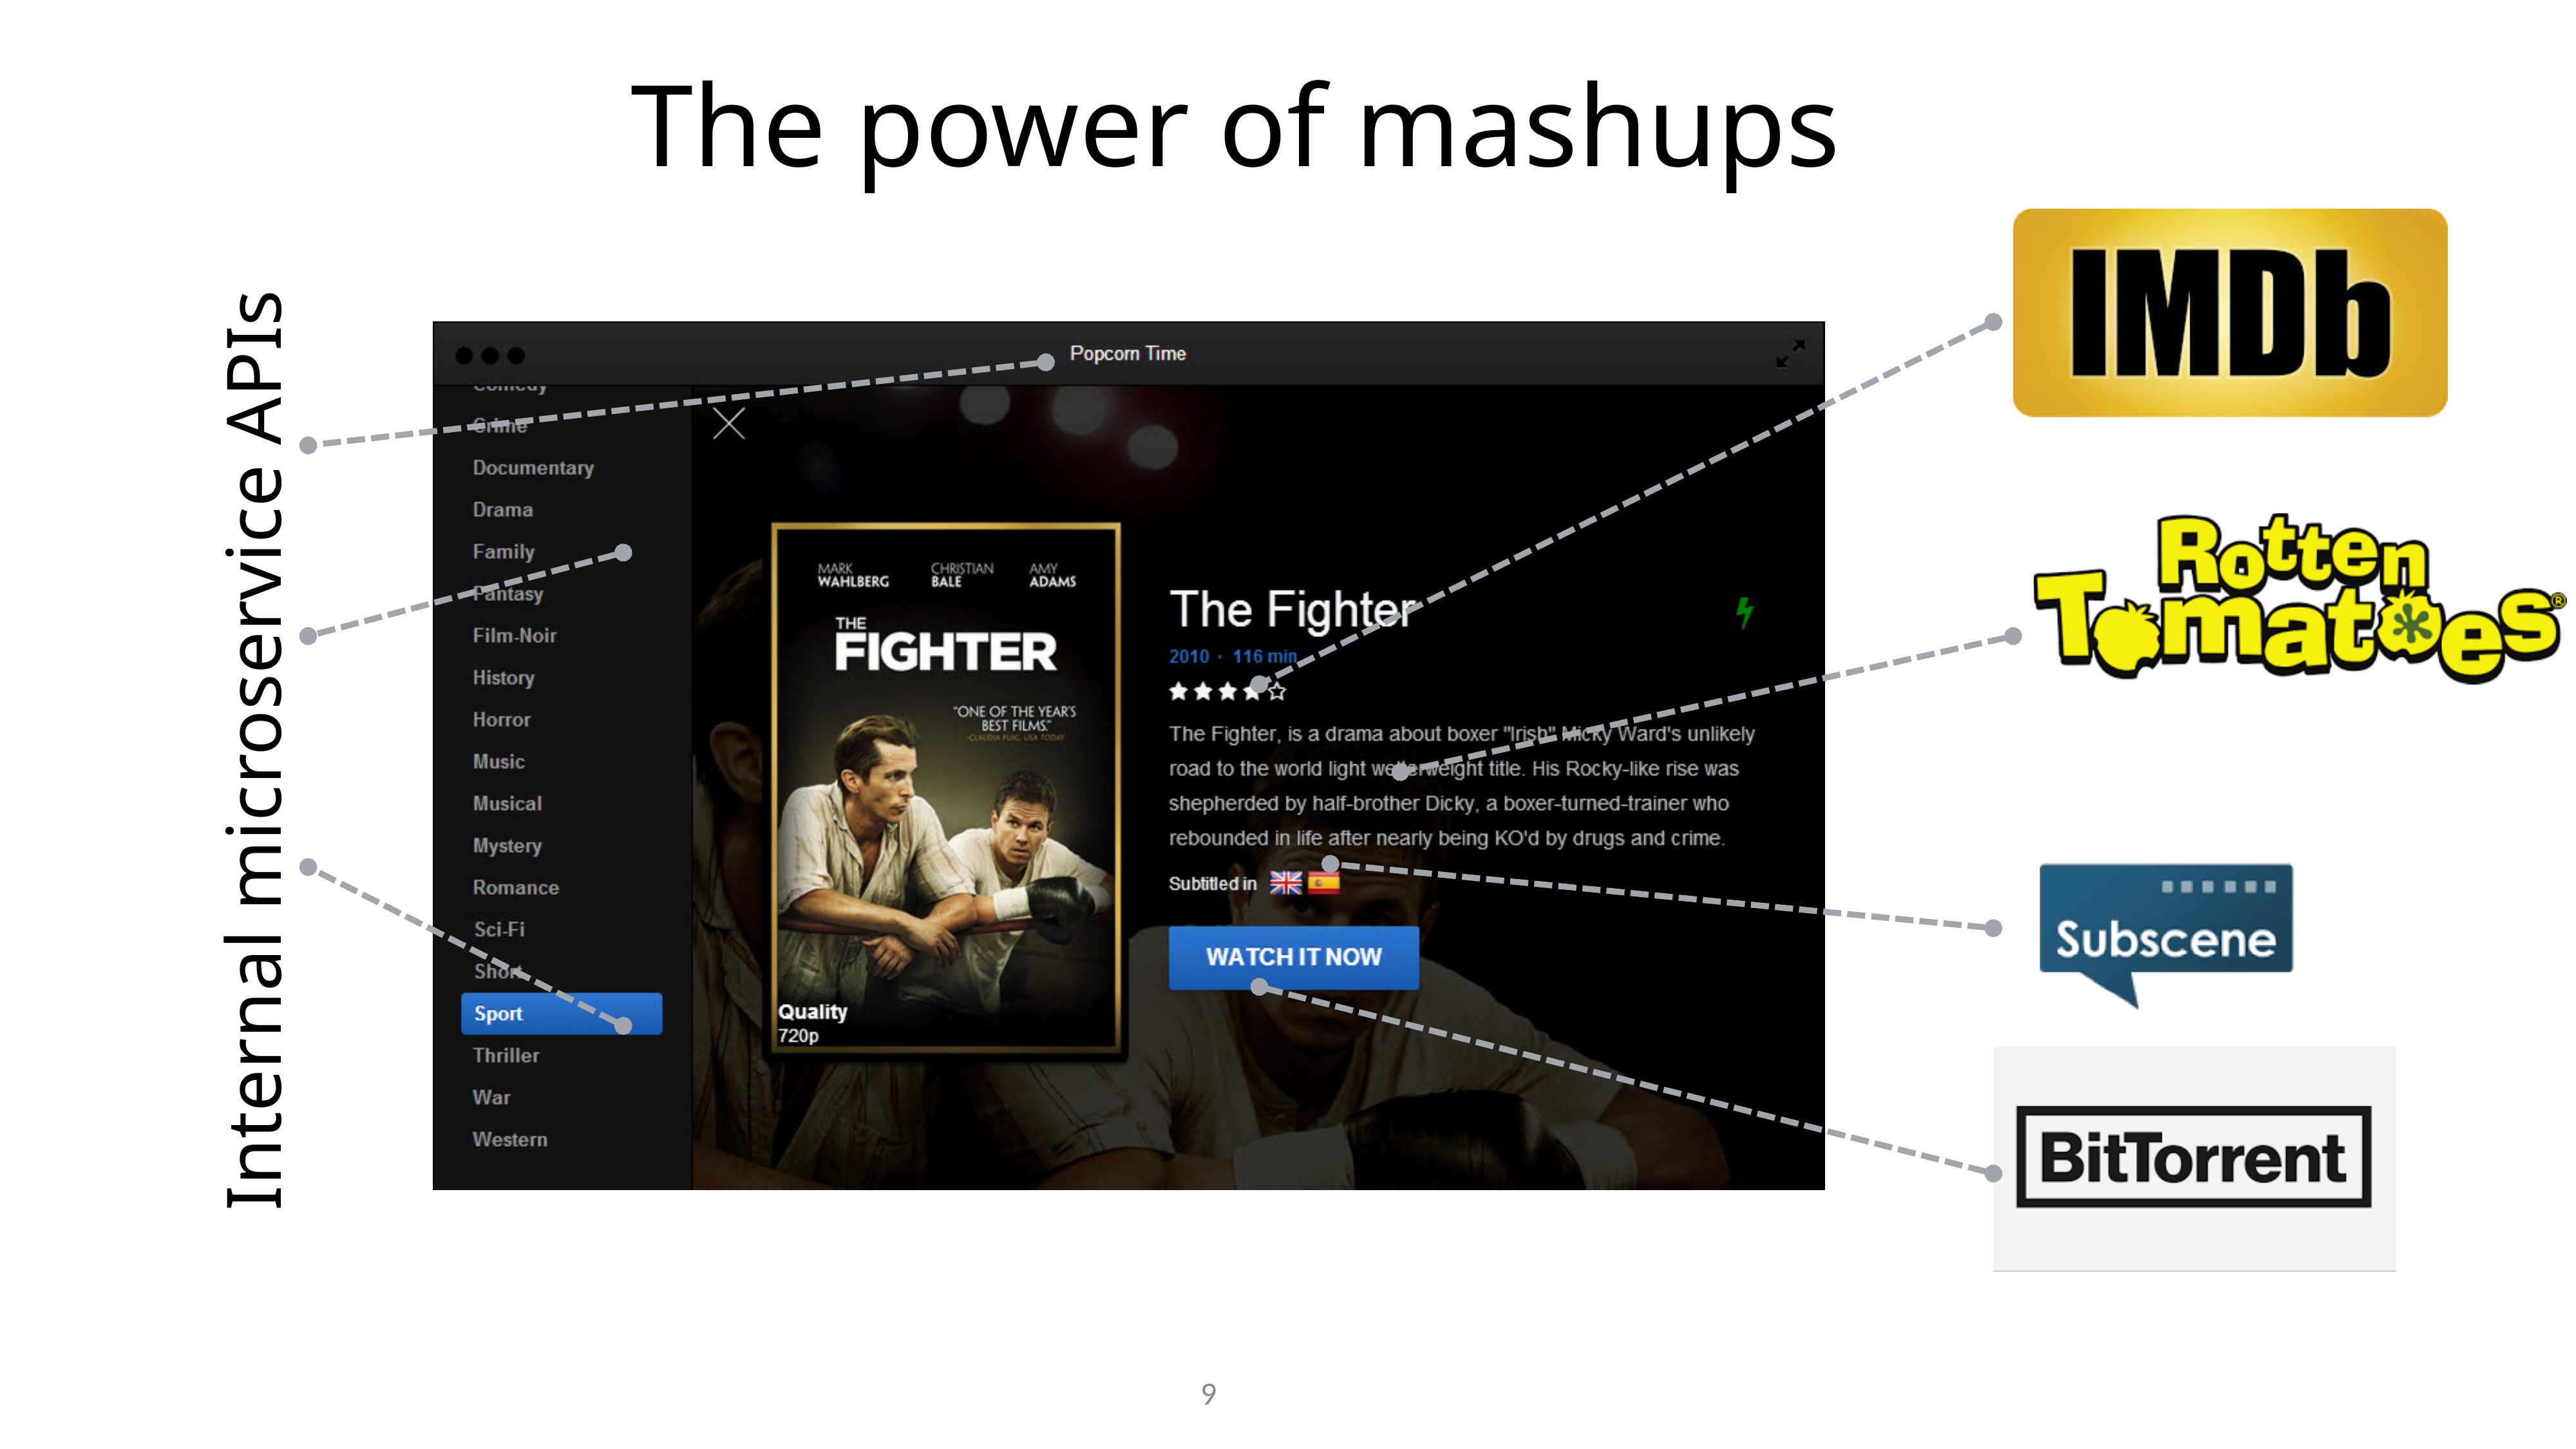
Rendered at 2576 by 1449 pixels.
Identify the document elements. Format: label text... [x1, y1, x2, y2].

text_box [2007, 632, 2018, 640]
text_box Internal microservice APIs [196, 242, 306, 1220]
text_box [304, 632, 315, 640]
picture [433, 321, 1825, 1190]
text_box [304, 441, 317, 450]
text_box The power of mashups [55, 1, 2416, 242]
picture [2033, 513, 2567, 685]
text_box [304, 863, 320, 873]
picture [1993, 785, 2396, 1272]
text_box [1987, 317, 1998, 327]
picture [2012, 209, 2448, 417]
slide_number 9 [1189, 1363, 1227, 1422]
